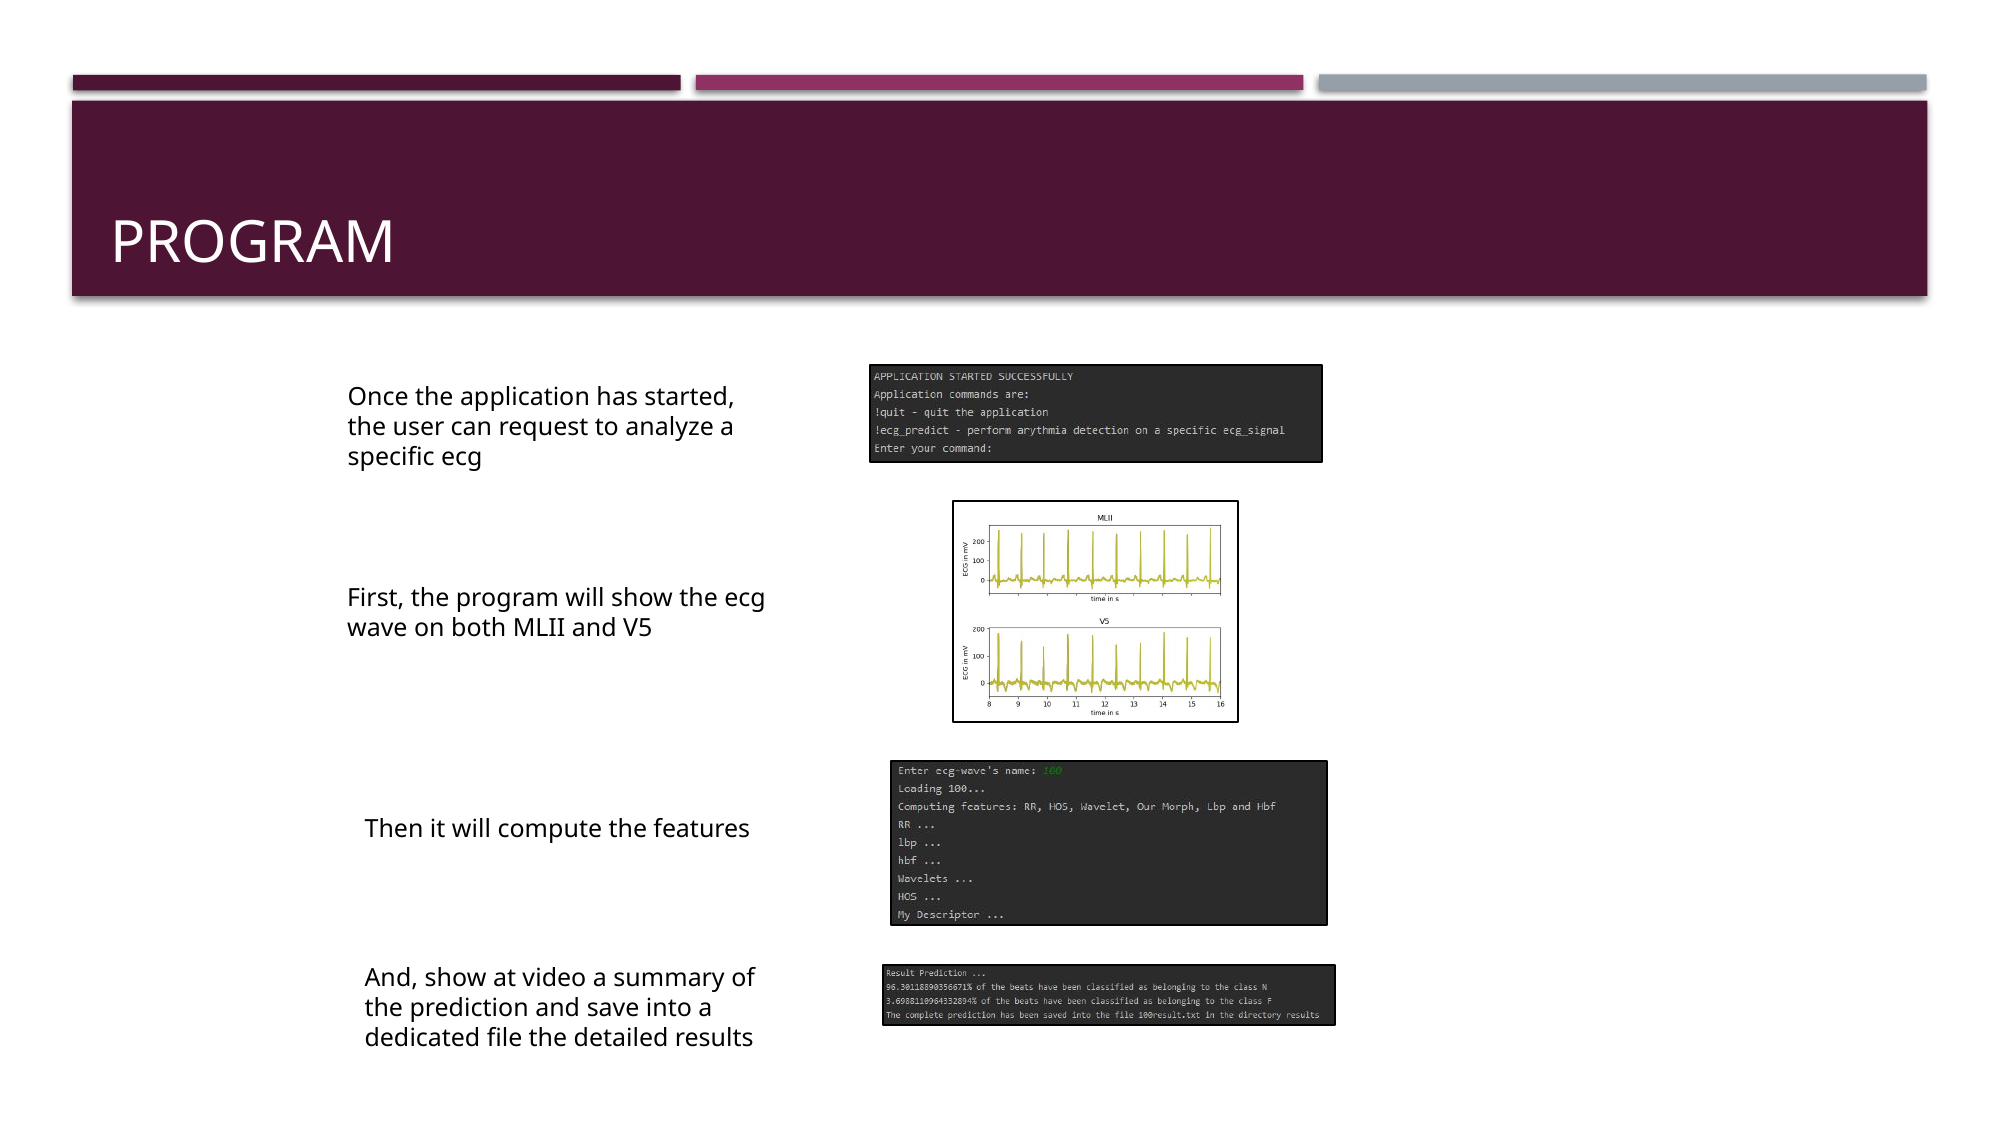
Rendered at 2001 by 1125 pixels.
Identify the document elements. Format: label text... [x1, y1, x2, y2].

picture [883, 965, 1335, 1025]
picture [870, 365, 1322, 462]
text_box Once the application has started, the user can request to analyze a specific ecg [332, 372, 751, 478]
picture [953, 501, 1238, 722]
picture [891, 761, 1327, 925]
title Program [95, 115, 1905, 282]
text_box Then it will compute the features [349, 804, 800, 850]
text_box And, show at video a summary of the prediction and save into a dedicated file the detailed results [349, 953, 800, 1059]
text_box First, the program will show the ecg wave on both MLII and V5 [332, 574, 782, 649]
